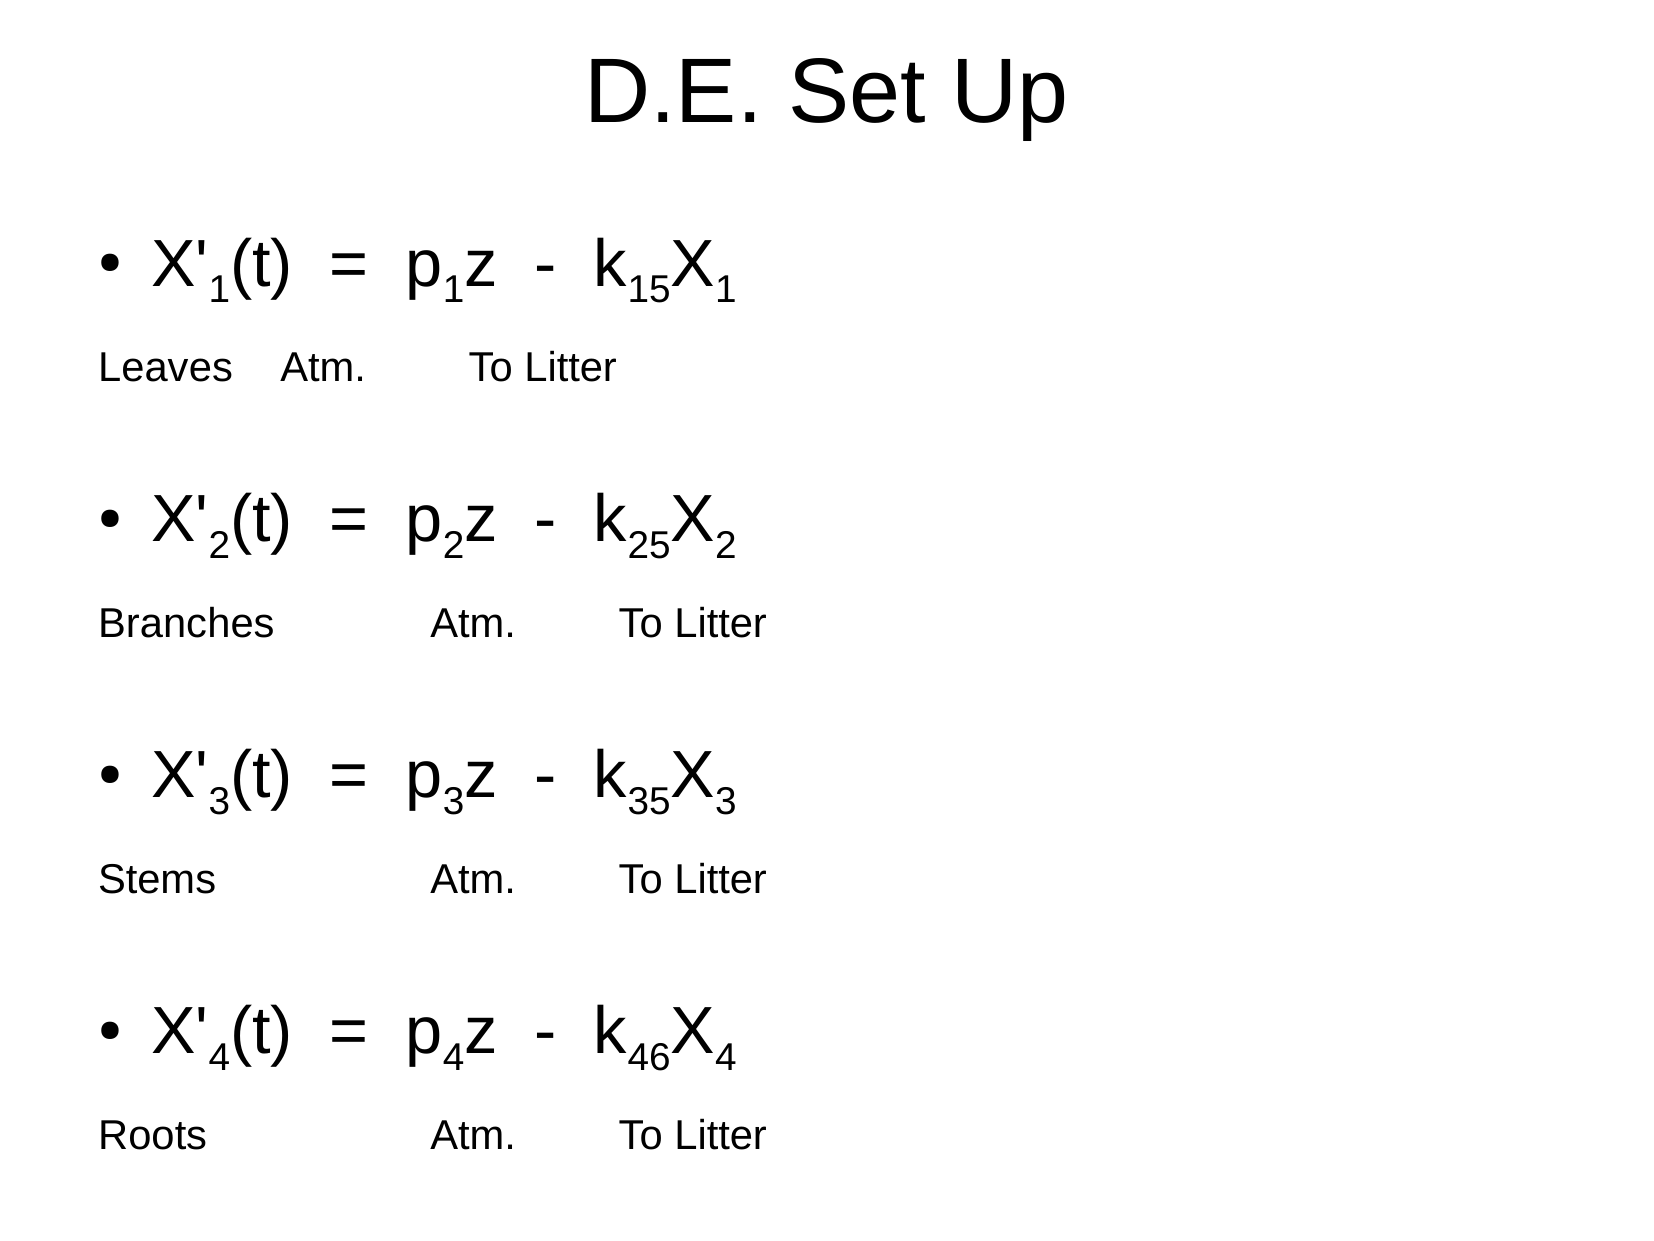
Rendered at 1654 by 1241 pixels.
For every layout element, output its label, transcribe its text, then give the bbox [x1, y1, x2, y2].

title D.E. Set Up [82, 5, 1571, 166]
list X'1(t) = p1z - k15X1 Leaves Atm. To Litter X'2(t) = p2z - k25X2 Branches Atm. To Litter X'3(t) = p3z - k35X3 Stems Atm. To Litter X'4(t) = p4z - k46X4 Roots Atm. To Litter [80, 219, 1536, 1170]
